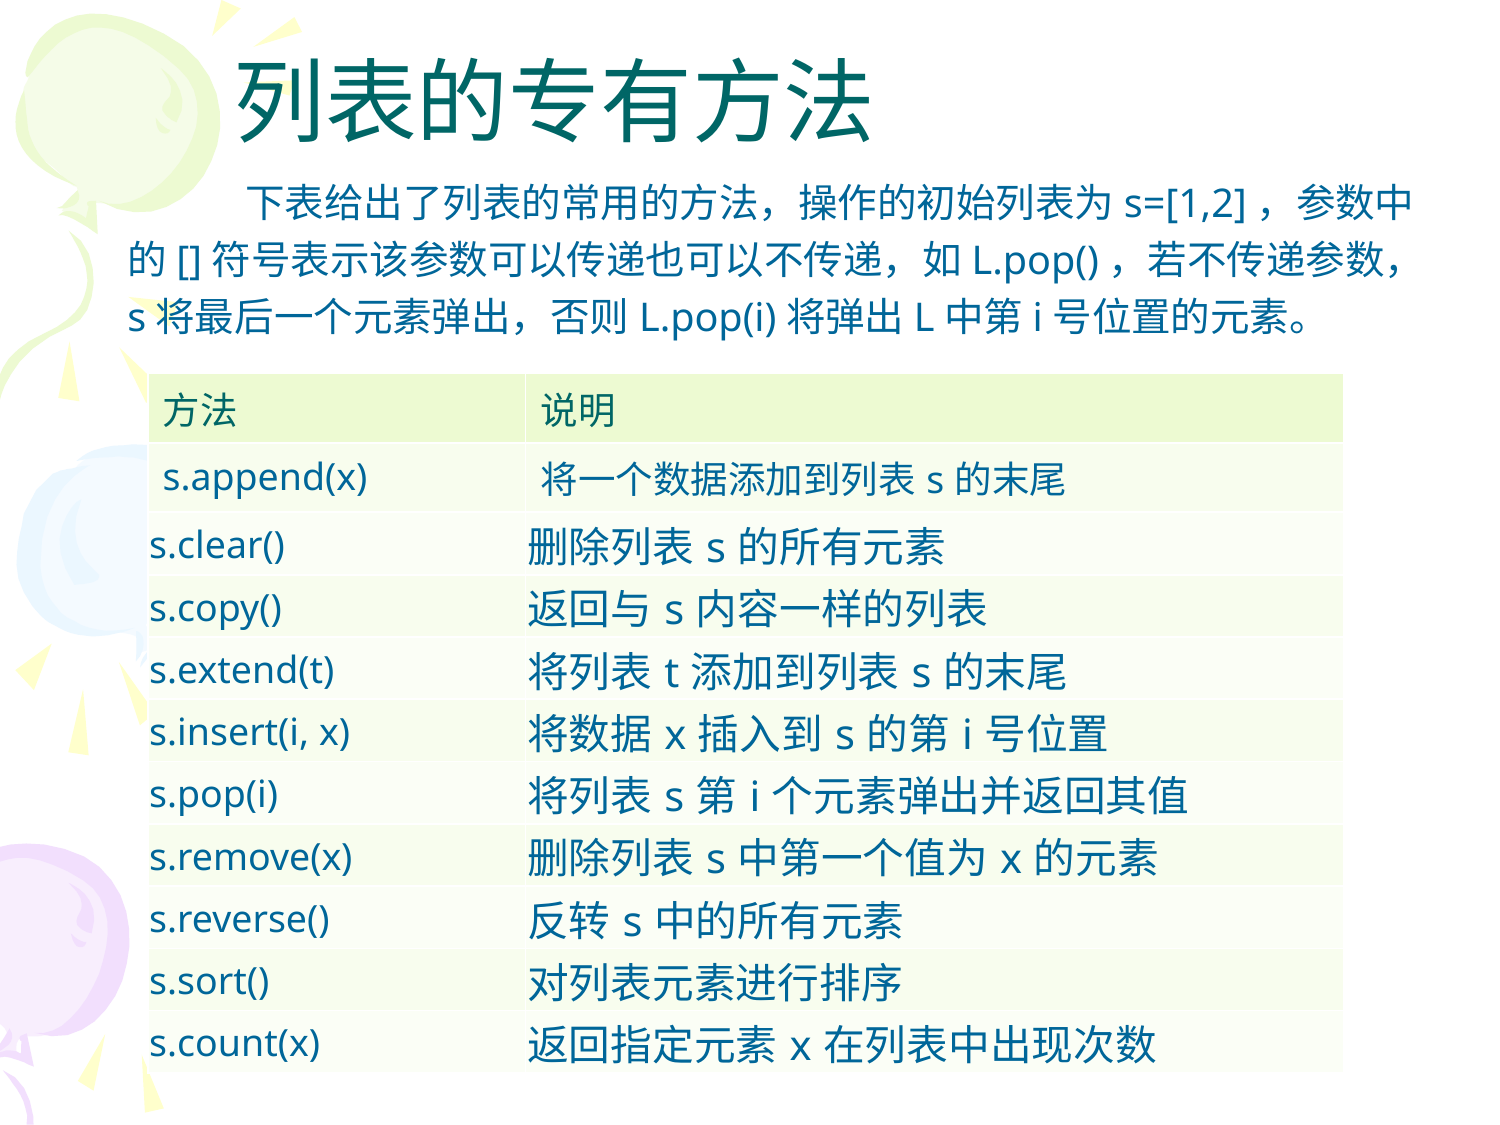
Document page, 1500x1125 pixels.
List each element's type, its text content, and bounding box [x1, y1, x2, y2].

table_cell s.reverse() [149, 887, 525, 948]
list 下表给出了列表的常用的方法，操作的初始列表为s=[1,2]，参数中的[]符号表示该参数可以传递也可以不传递，如L.pop()，若不传递参数，s将最后一个元素弹出，否则L.pop(i)将弹出L中第i号位置的元素。 [112, 160, 1463, 421]
table_cell s.insert(i, x) [149, 700, 525, 761]
table_cell s.extend(t) [149, 638, 525, 698]
table_cell 删除列表s的所有元素 [526, 513, 1343, 574]
table_cell 反转s中的所有元素 [526, 887, 1343, 948]
table_cell 将列表s第i个元素弹出并返回其值 [526, 762, 1343, 823]
table_cell 将数据x插入到s的第i号位置 [526, 700, 1343, 761]
table_header 方法 [149, 374, 525, 442]
table_cell 将一个数据添加到列表s的末尾 [526, 444, 1343, 511]
table_cell s.count(x) [149, 1011, 525, 1072]
table_header 说明 [526, 374, 1343, 442]
table_cell s.sort() [149, 949, 525, 1010]
title 列表的专有方法 [218, 18, 1239, 160]
table_cell s.remove(x) [149, 825, 525, 885]
table_cell 返回与s内容一样的列表 [526, 576, 1343, 636]
table_cell 删除列表s中第一个值为x的元素 [526, 825, 1343, 885]
table_cell s.append(x) [149, 444, 525, 511]
table_cell 将列表t添加到列表s的末尾 [526, 638, 1343, 698]
table_cell s.copy() [149, 576, 525, 636]
table_cell 返回指定元素x在列表中出现次数 [526, 1011, 1343, 1072]
table_cell s.pop(i) [149, 762, 525, 823]
table_cell s.clear() [149, 513, 525, 574]
table_cell 对列表元素进行排序 [526, 949, 1343, 1010]
